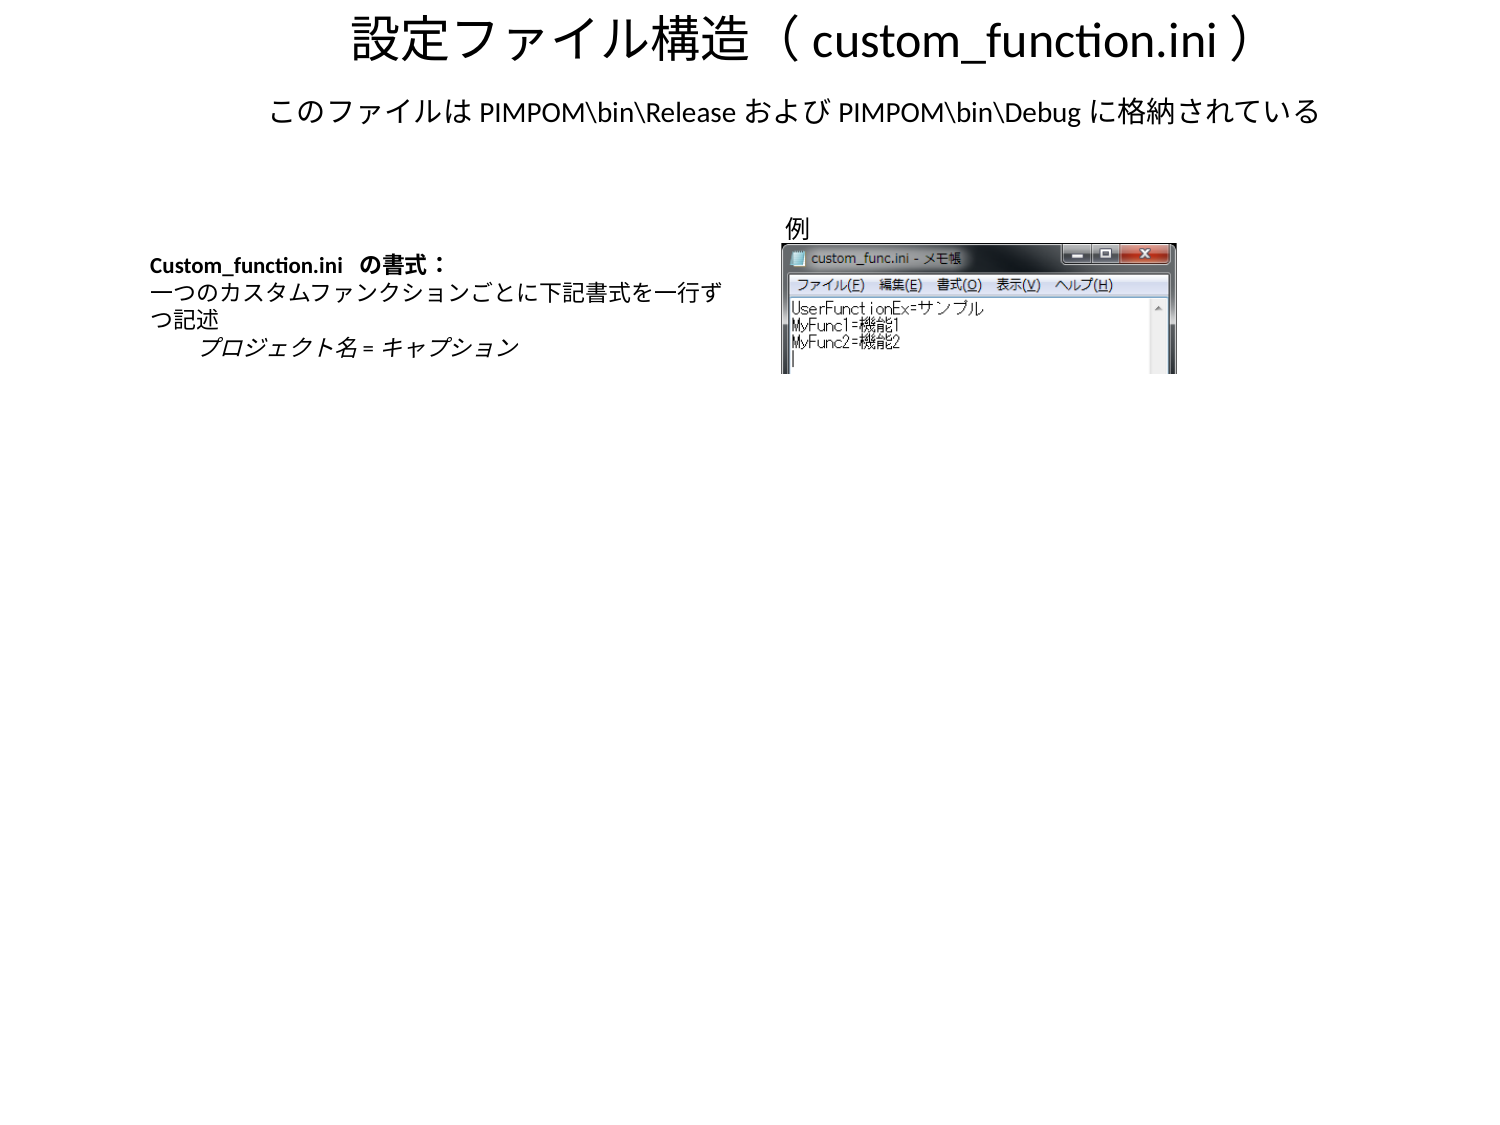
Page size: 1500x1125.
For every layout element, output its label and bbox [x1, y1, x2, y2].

picture [781, 243, 1177, 375]
text_box [336, 0, 1295, 75]
text_box [252, 85, 1337, 136]
text_box [135, 243, 757, 369]
text_box [770, 205, 826, 251]
